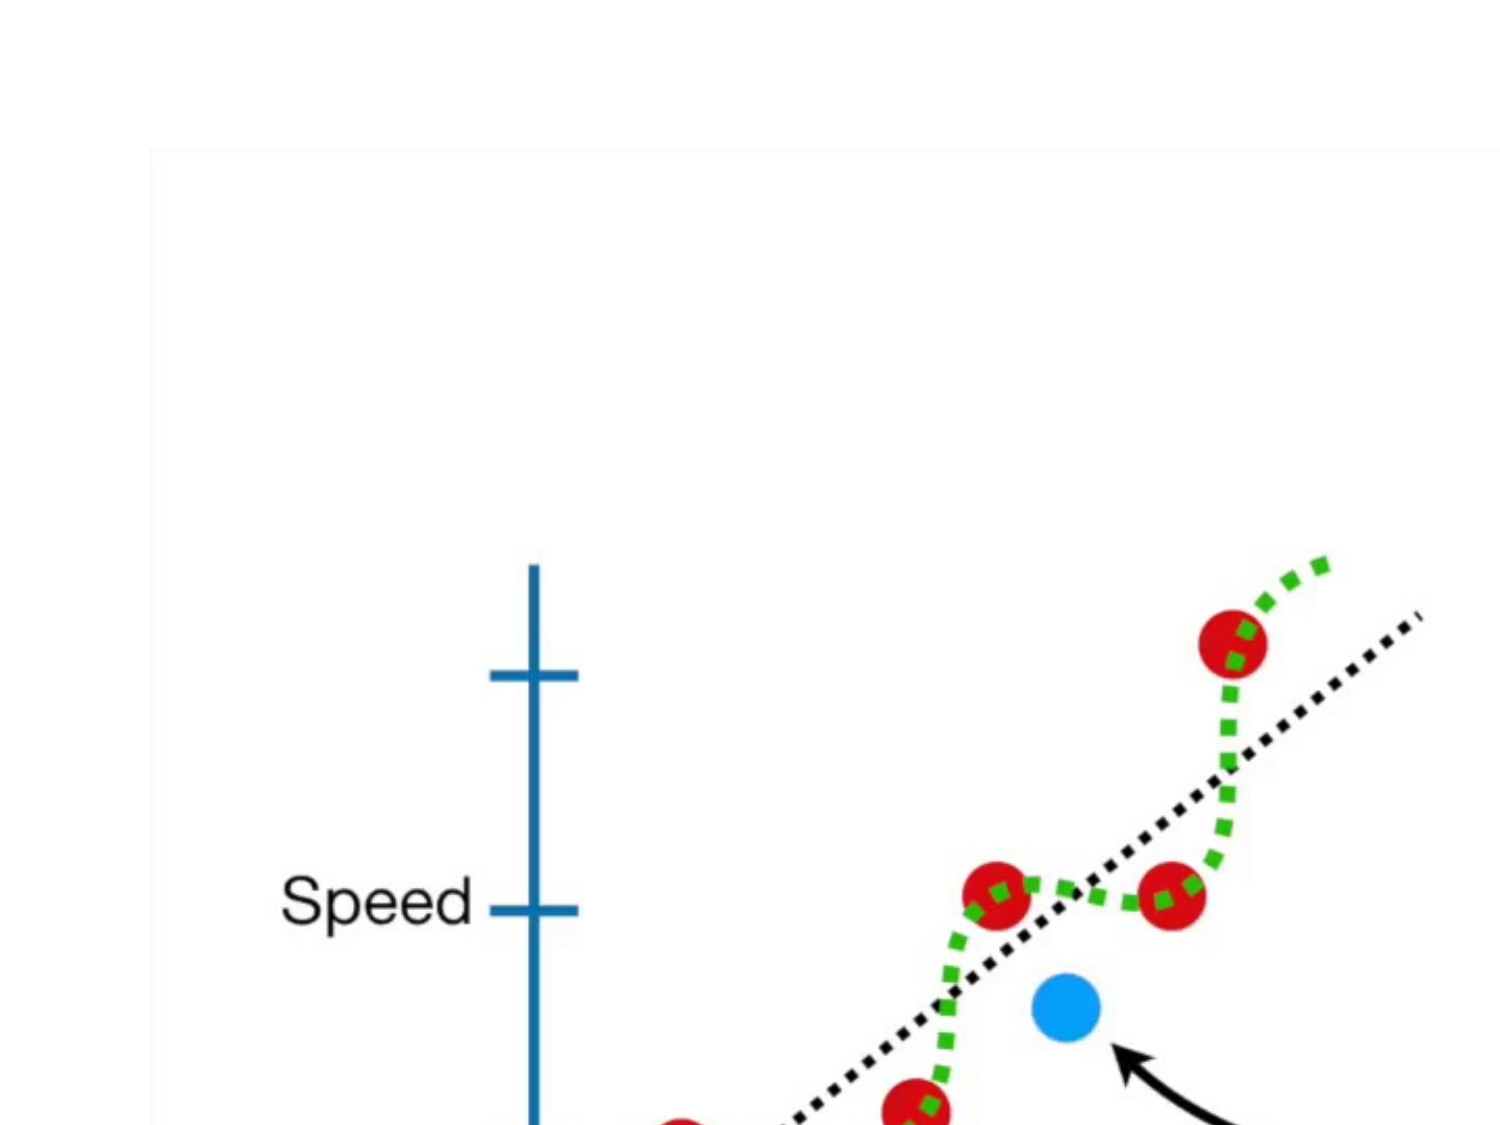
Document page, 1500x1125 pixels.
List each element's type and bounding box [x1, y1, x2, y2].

picture [149, 149, 1500, 1125]
